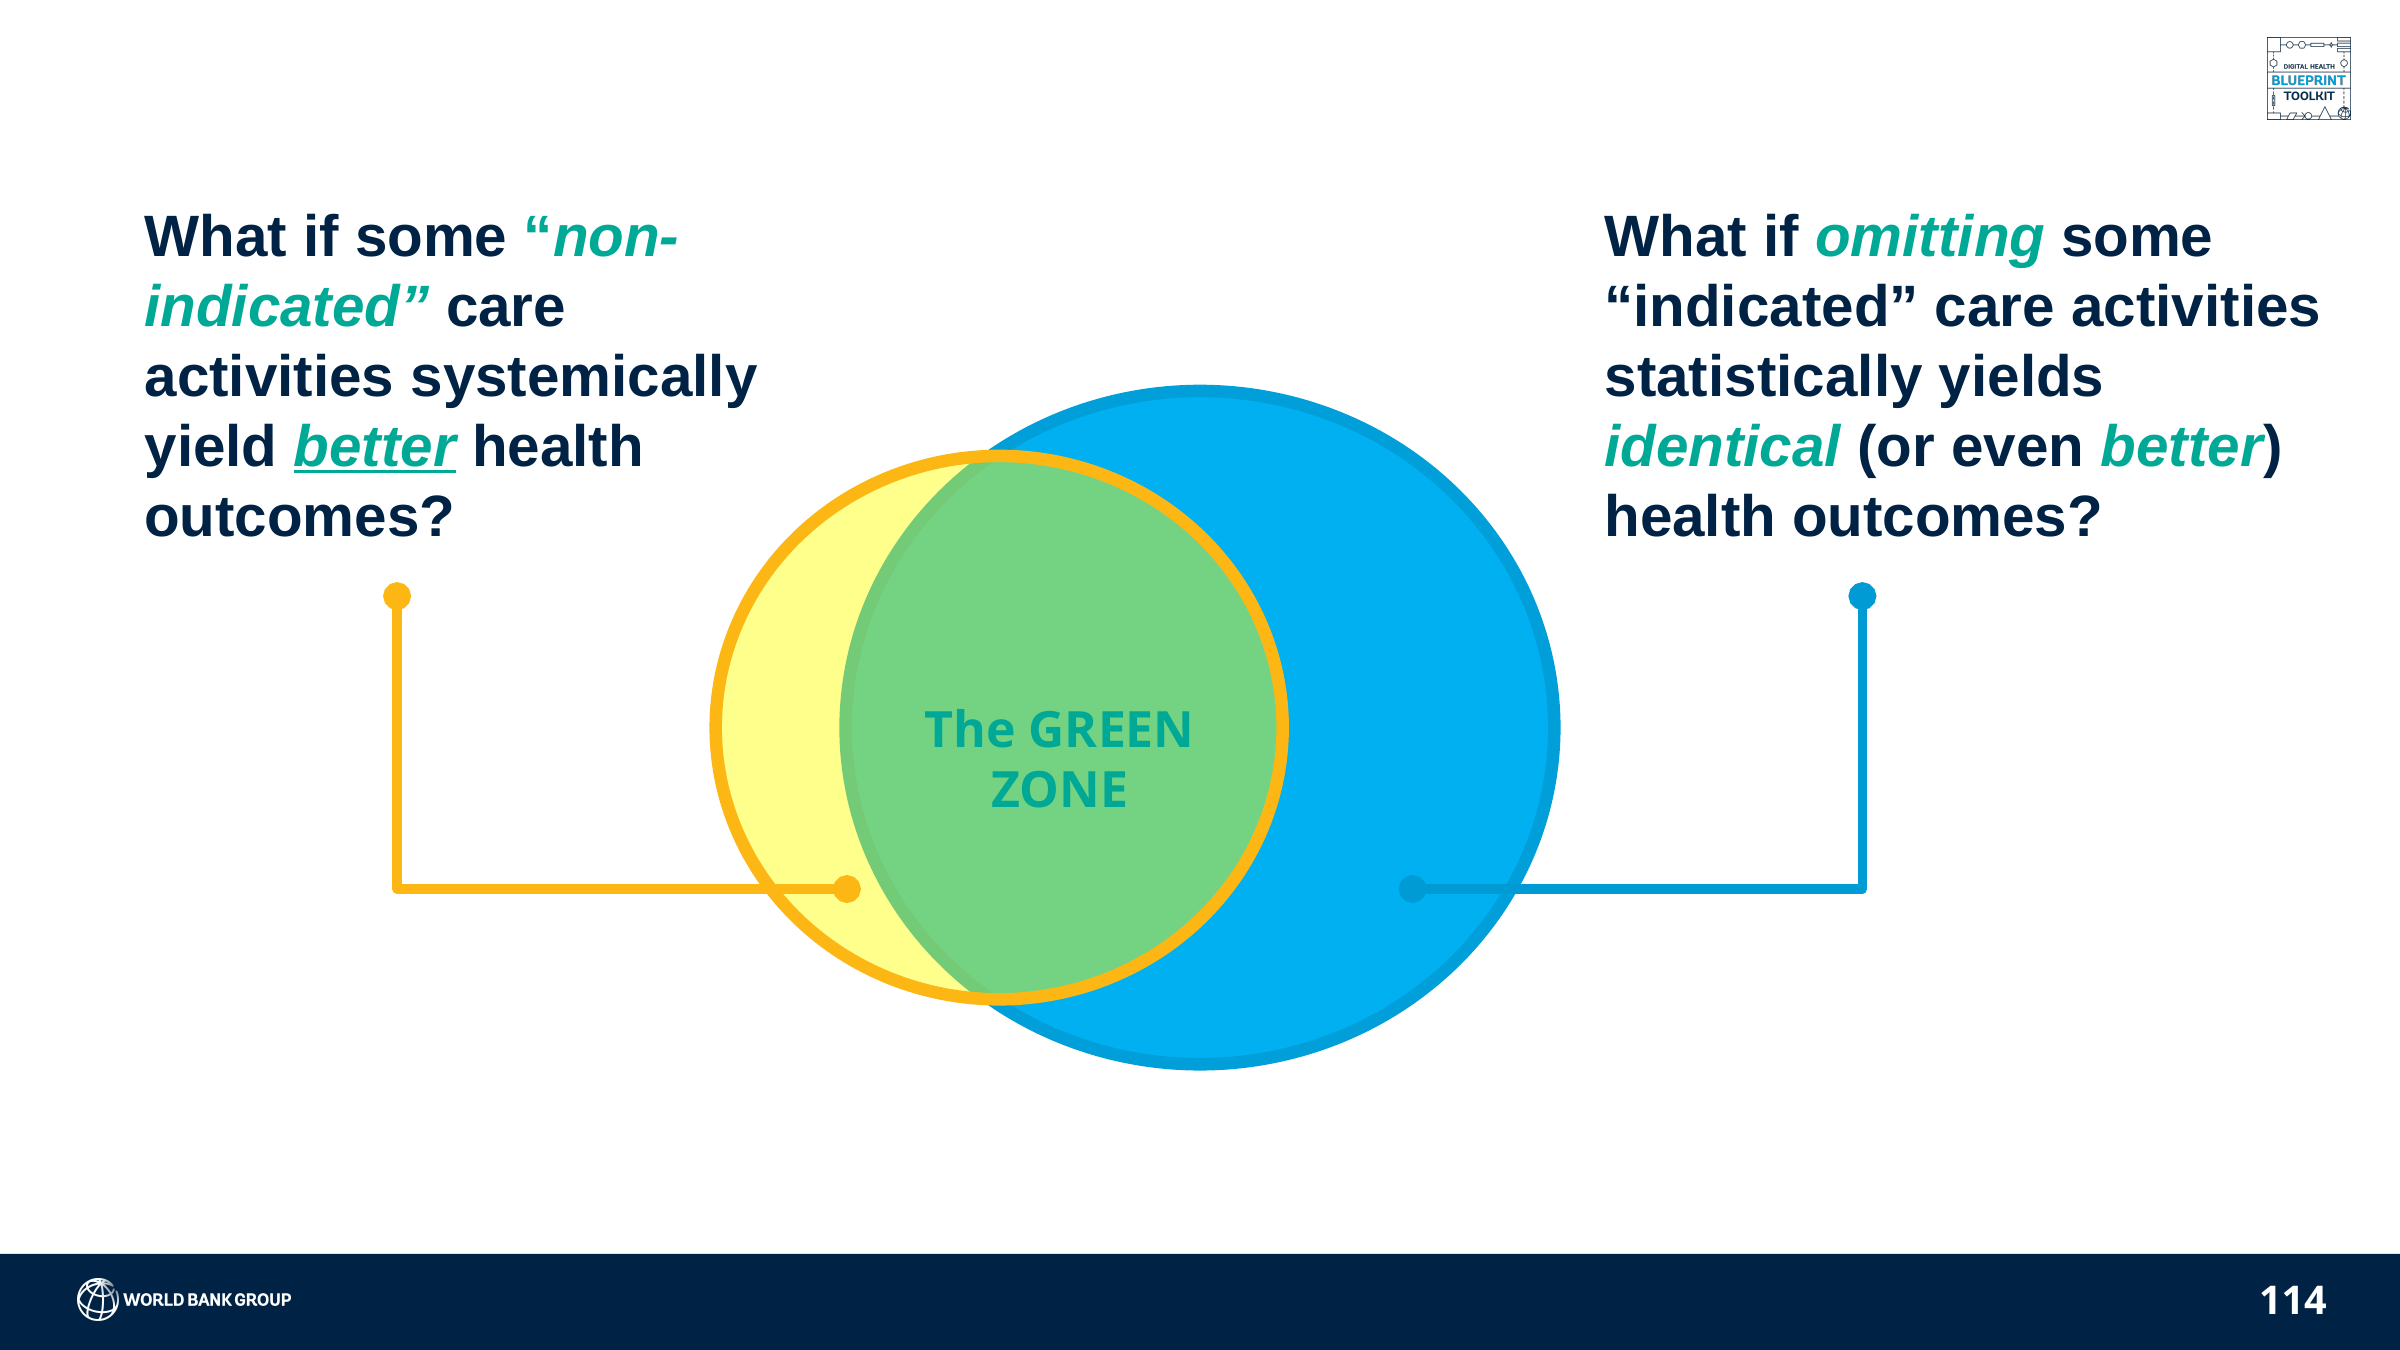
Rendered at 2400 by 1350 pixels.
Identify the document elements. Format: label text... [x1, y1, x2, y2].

slide_number 114 [1790, 1265, 2351, 1338]
picture [2267, 37, 2351, 120]
text_box What if some “non-indicated” care activities systemically yield better health outcomes? [129, 190, 806, 556]
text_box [475, 517, 769, 968]
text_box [1490, 517, 1785, 968]
text_box The GREEN ZONE [846, 689, 1273, 825]
text_box What if omitting some “indicated” care activities statistically yields identical (or even better) health outcomes? [1589, 190, 2337, 556]
text_box [774, 453, 1285, 1002]
picture [77, 1278, 291, 1321]
text_box [990, 388, 1486, 1067]
